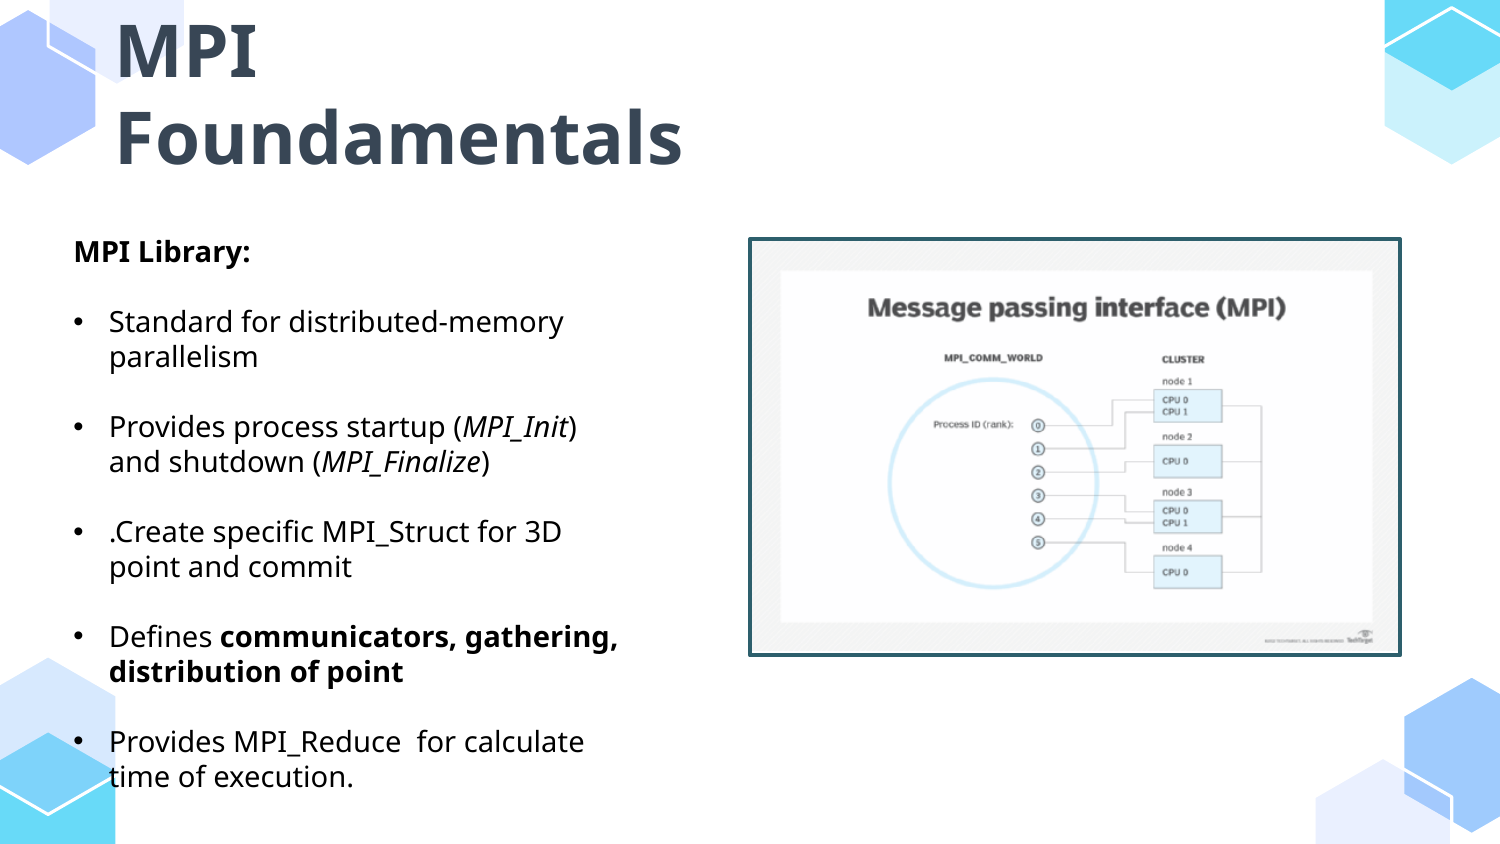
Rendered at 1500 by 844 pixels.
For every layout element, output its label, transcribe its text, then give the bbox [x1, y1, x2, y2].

title MPI Foundamentals [100, 89, 846, 195]
text_box MPI Library: Standard for distributed-memory parallelism Provides process startup (MPI_Init) and shutdown (MPI_Finalize) .Create specific MPI_Struct for 3D point and commit Defines communicators, gathering, distribution of point Provides MPI_Reduce for calculate time of execution. [58, 226, 637, 836]
picture [749, 240, 1401, 651]
